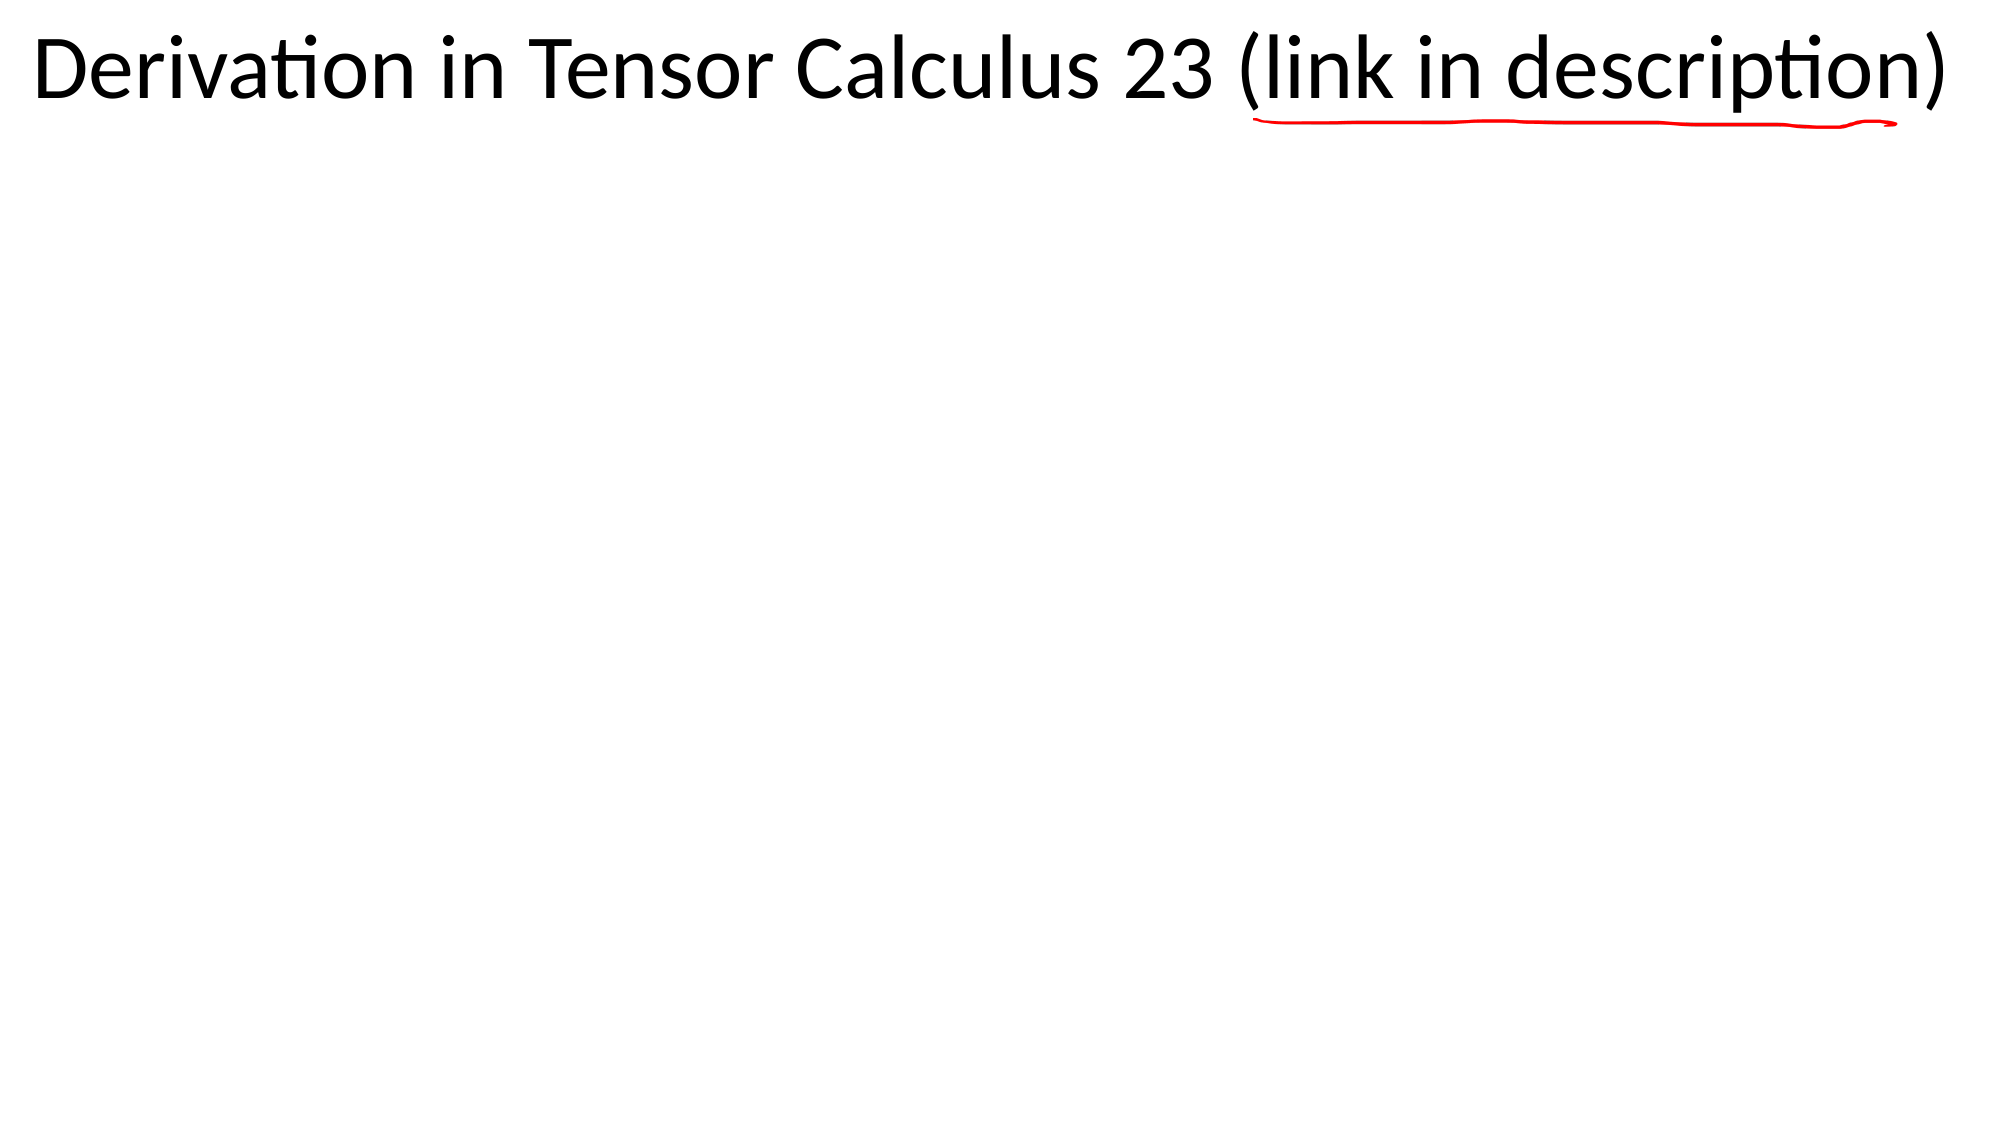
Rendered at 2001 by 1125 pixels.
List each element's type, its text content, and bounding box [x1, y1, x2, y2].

picture [1253, 118, 1906, 135]
text_box Derivation in Tensor Calculus 23 (link in description) [17, 0, 1969, 125]
